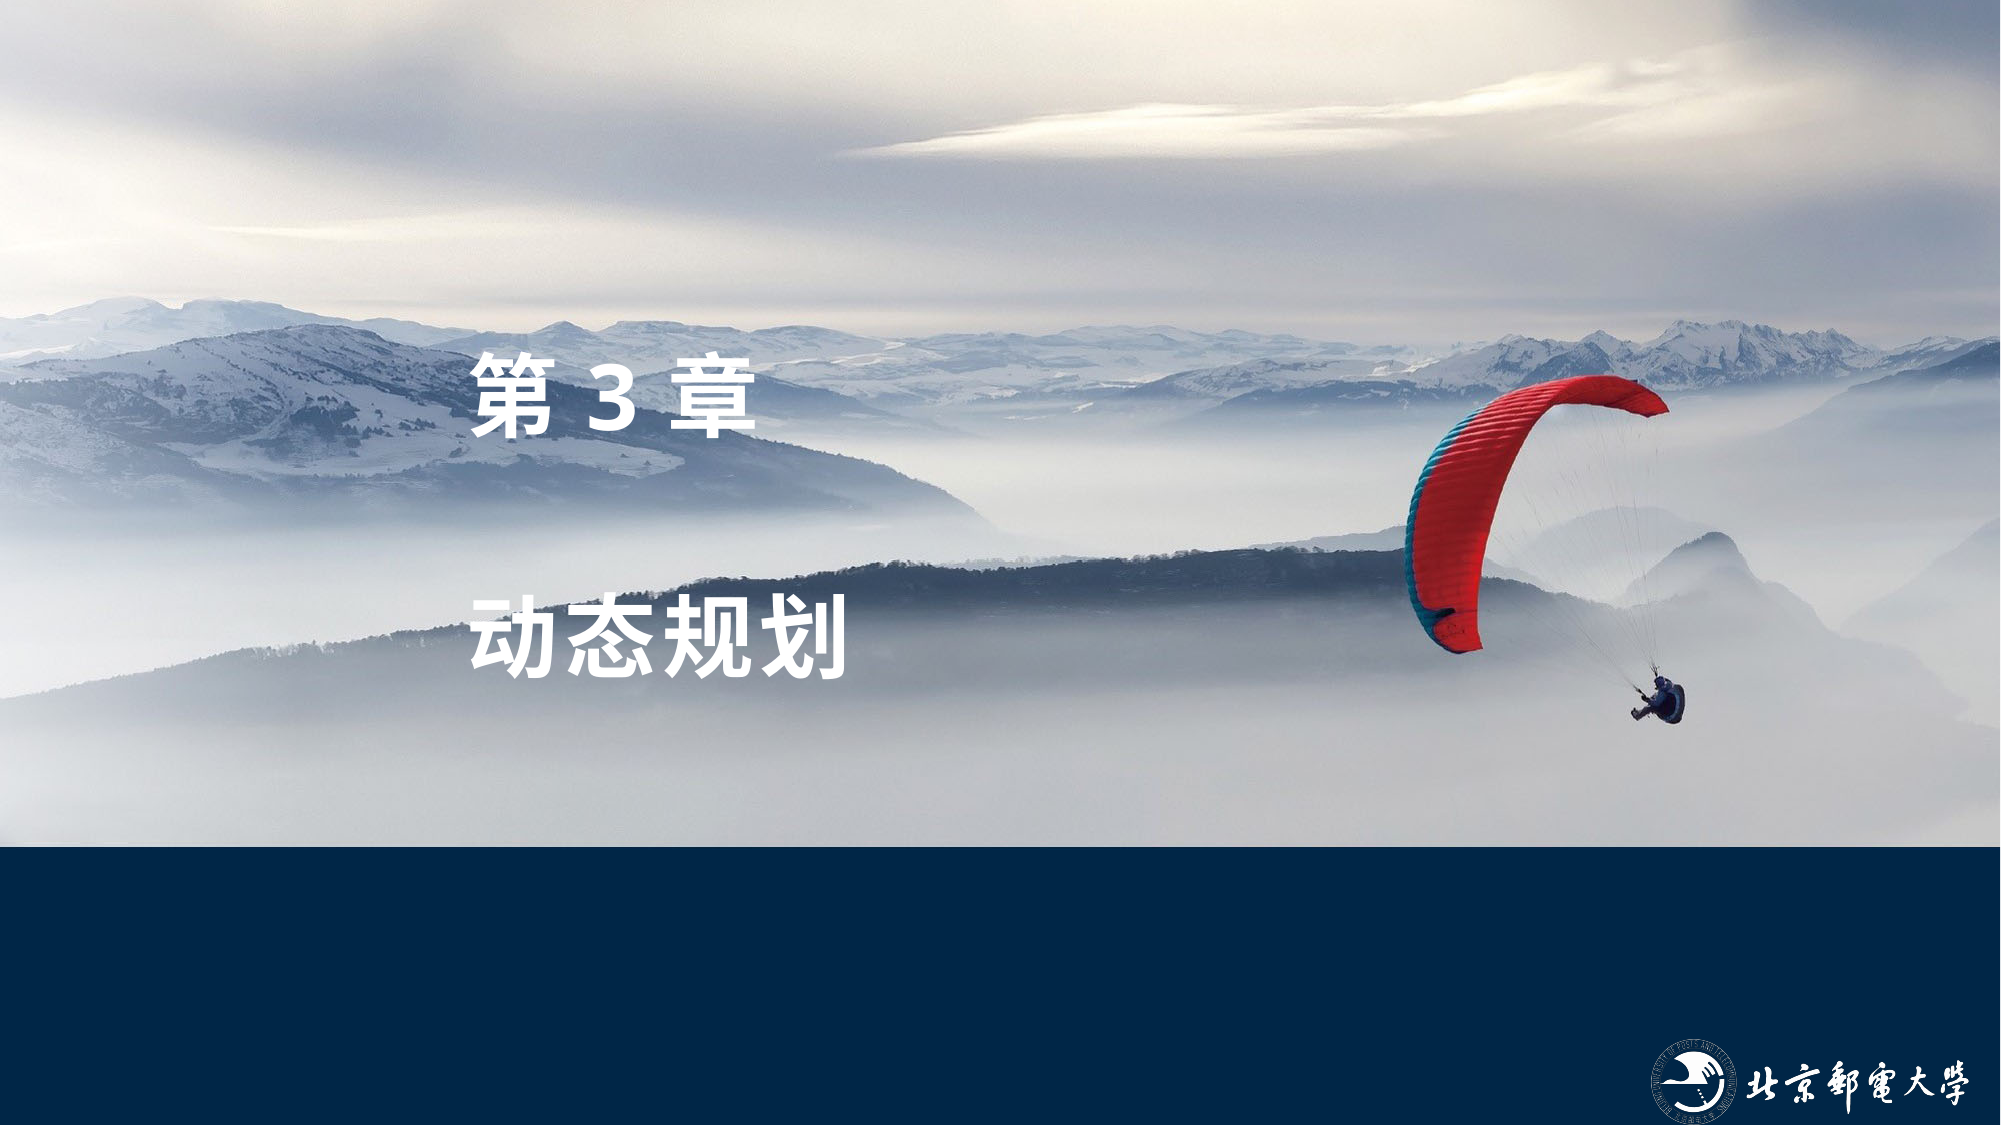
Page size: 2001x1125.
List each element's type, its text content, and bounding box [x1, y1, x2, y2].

picture [0, 0, 2001, 1125]
list 第3章 动态规划 [451, 331, 1549, 690]
